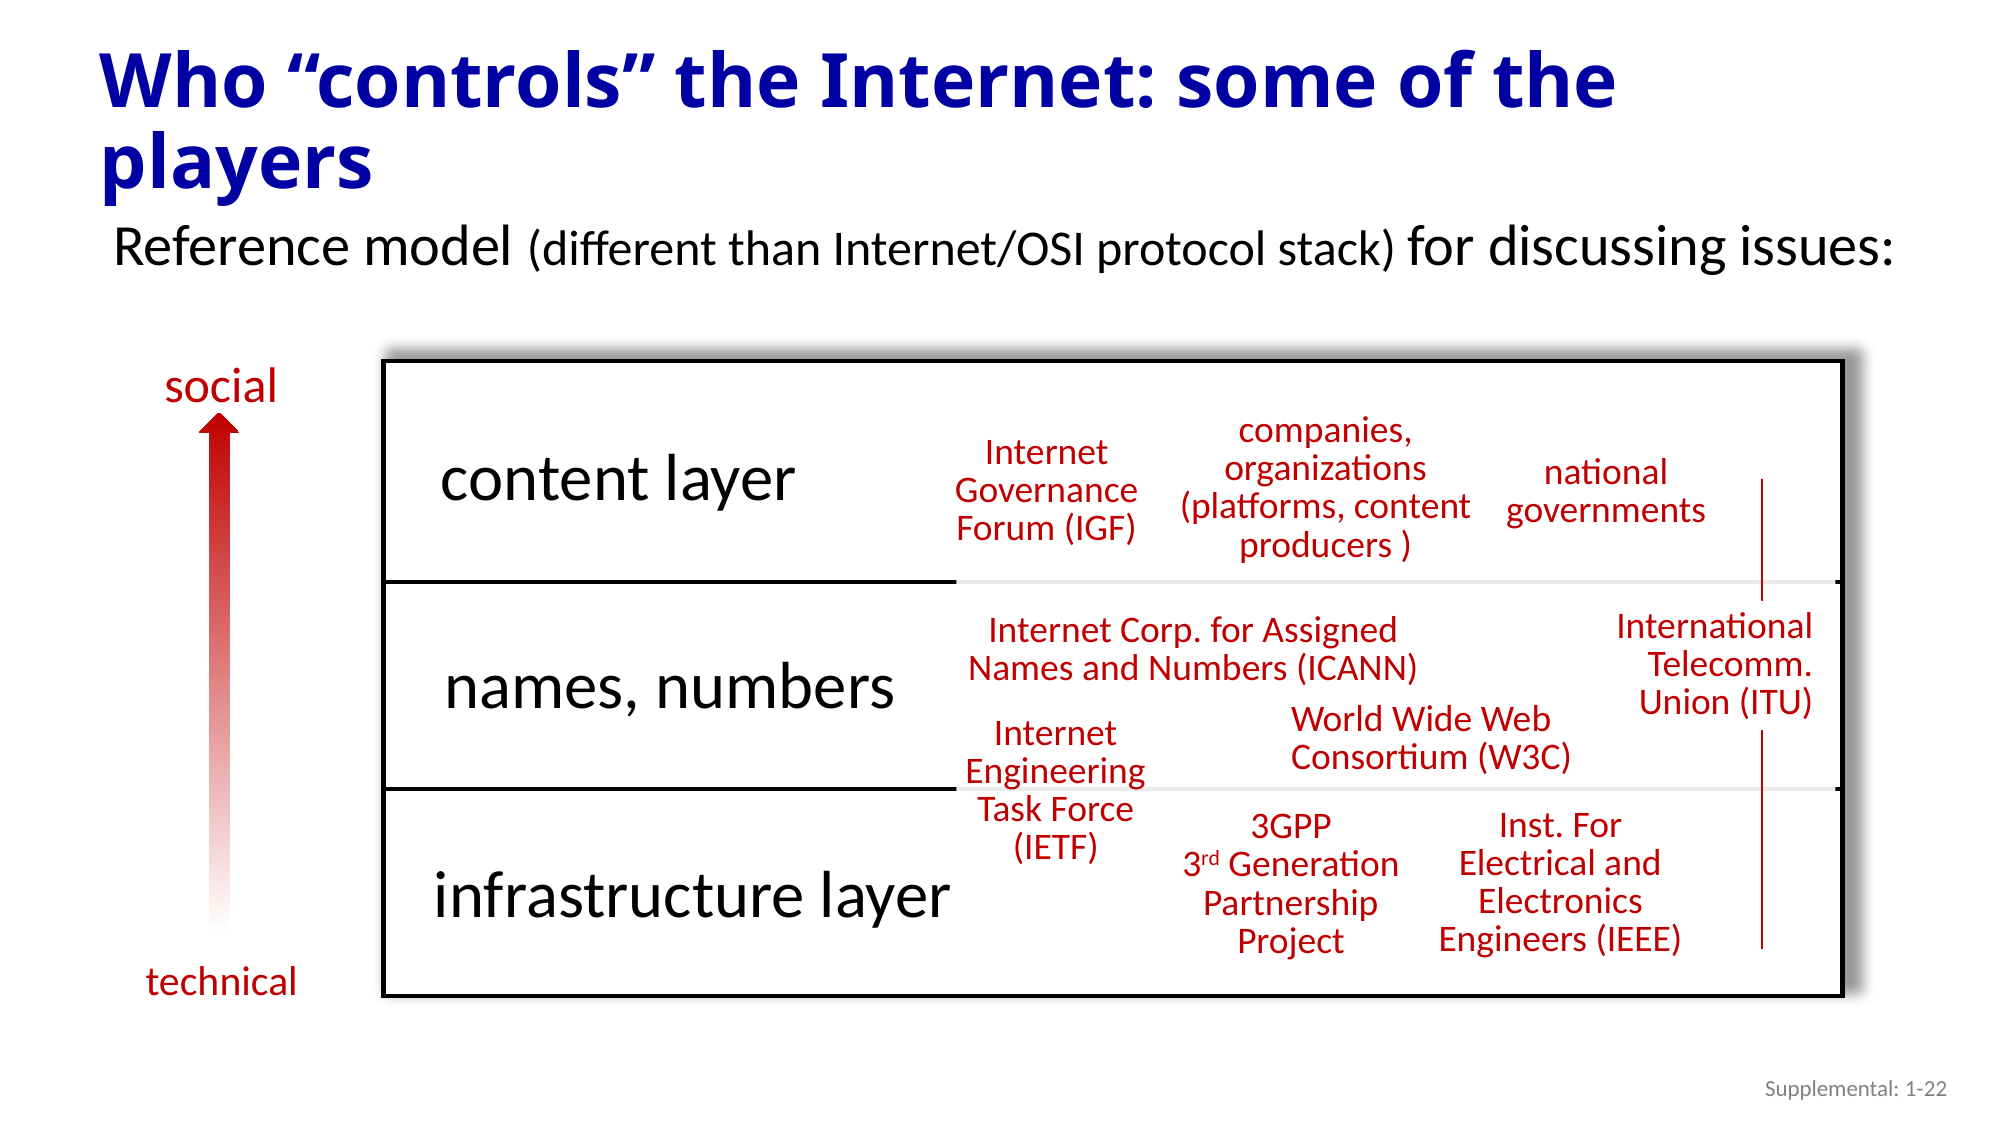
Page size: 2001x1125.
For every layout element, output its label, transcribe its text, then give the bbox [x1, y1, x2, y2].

slide_number Supplemental: 1-22 [1512, 1056, 1963, 1117]
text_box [129, 345, 315, 1012]
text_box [916, 404, 1737, 575]
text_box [383, 361, 1843, 997]
text_box Reference model (different than Internet/OSI protocol stack) for discussing issues: [98, 173, 1918, 321]
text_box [1539, 478, 1829, 949]
title Who “controls” the Internet: some of the players [84, 50, 1904, 198]
